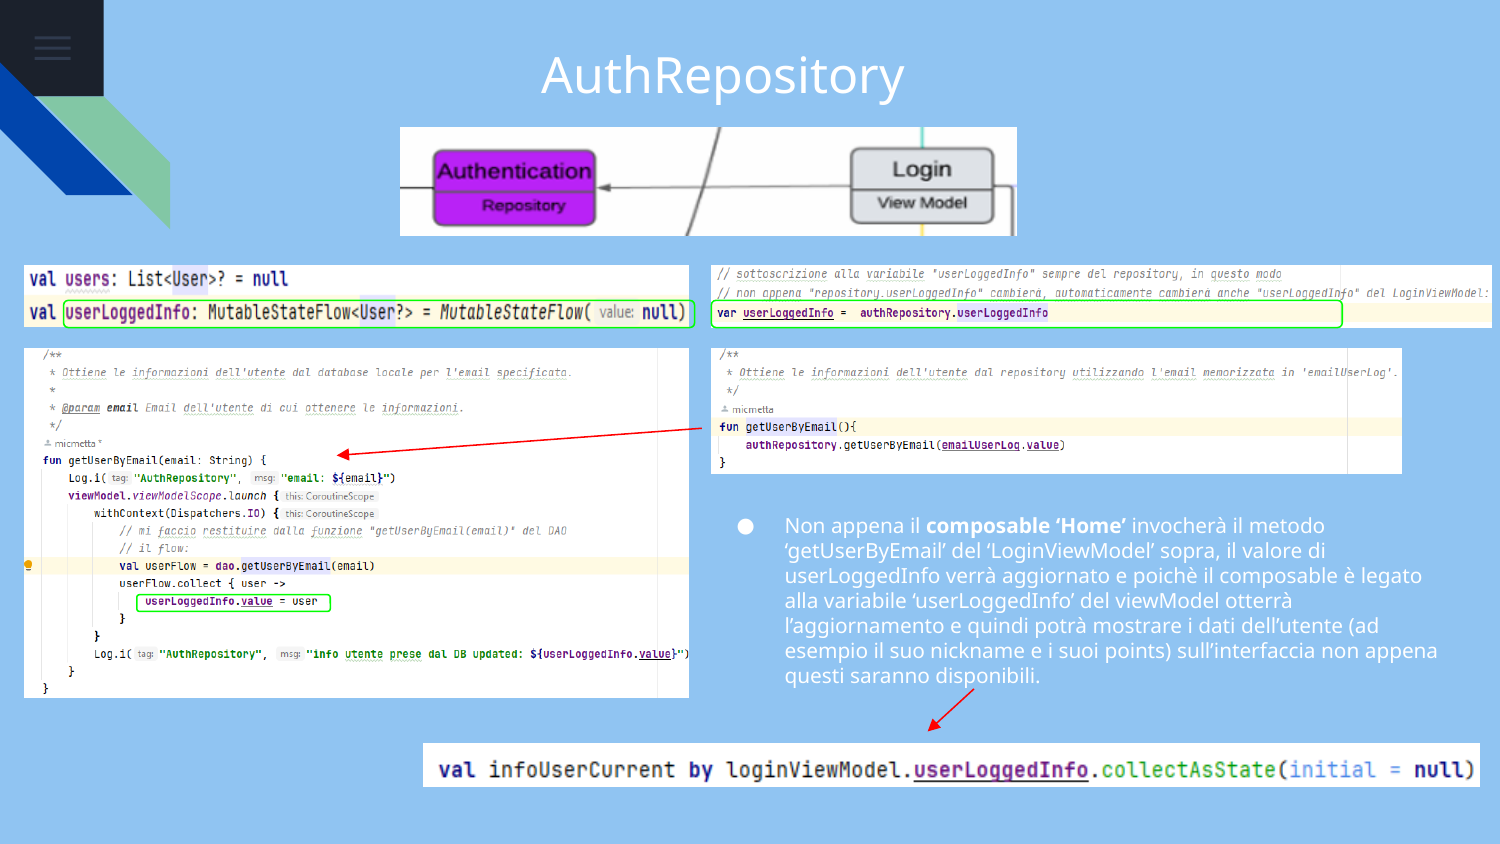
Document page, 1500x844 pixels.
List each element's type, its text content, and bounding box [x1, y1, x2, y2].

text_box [336, 428, 703, 456]
title AuthRepository [145, 28, 1301, 97]
picture [711, 265, 1492, 328]
picture [24, 265, 689, 327]
picture [400, 127, 1018, 236]
picture [24, 348, 689, 698]
picture [423, 742, 1481, 788]
picture [711, 348, 1402, 474]
title Non appena il composable ‘Home’ invocherà il metodo ‘getUserByEmail’ del ‘LoginViewModel’ sopra, il valore di userLoggedInfo verrà aggiornato e poichè il composable è legato alla variabile ‘userLoggedInfo’ del viewModel otterrà l’aggiornamento e quindi potrà mostrare i dati dell’utente (ad esempio il suo nickname e i suoi points) sull’interfaccia non appena questi saranno disponibili. [694, 497, 1466, 701]
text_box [927, 688, 975, 732]
